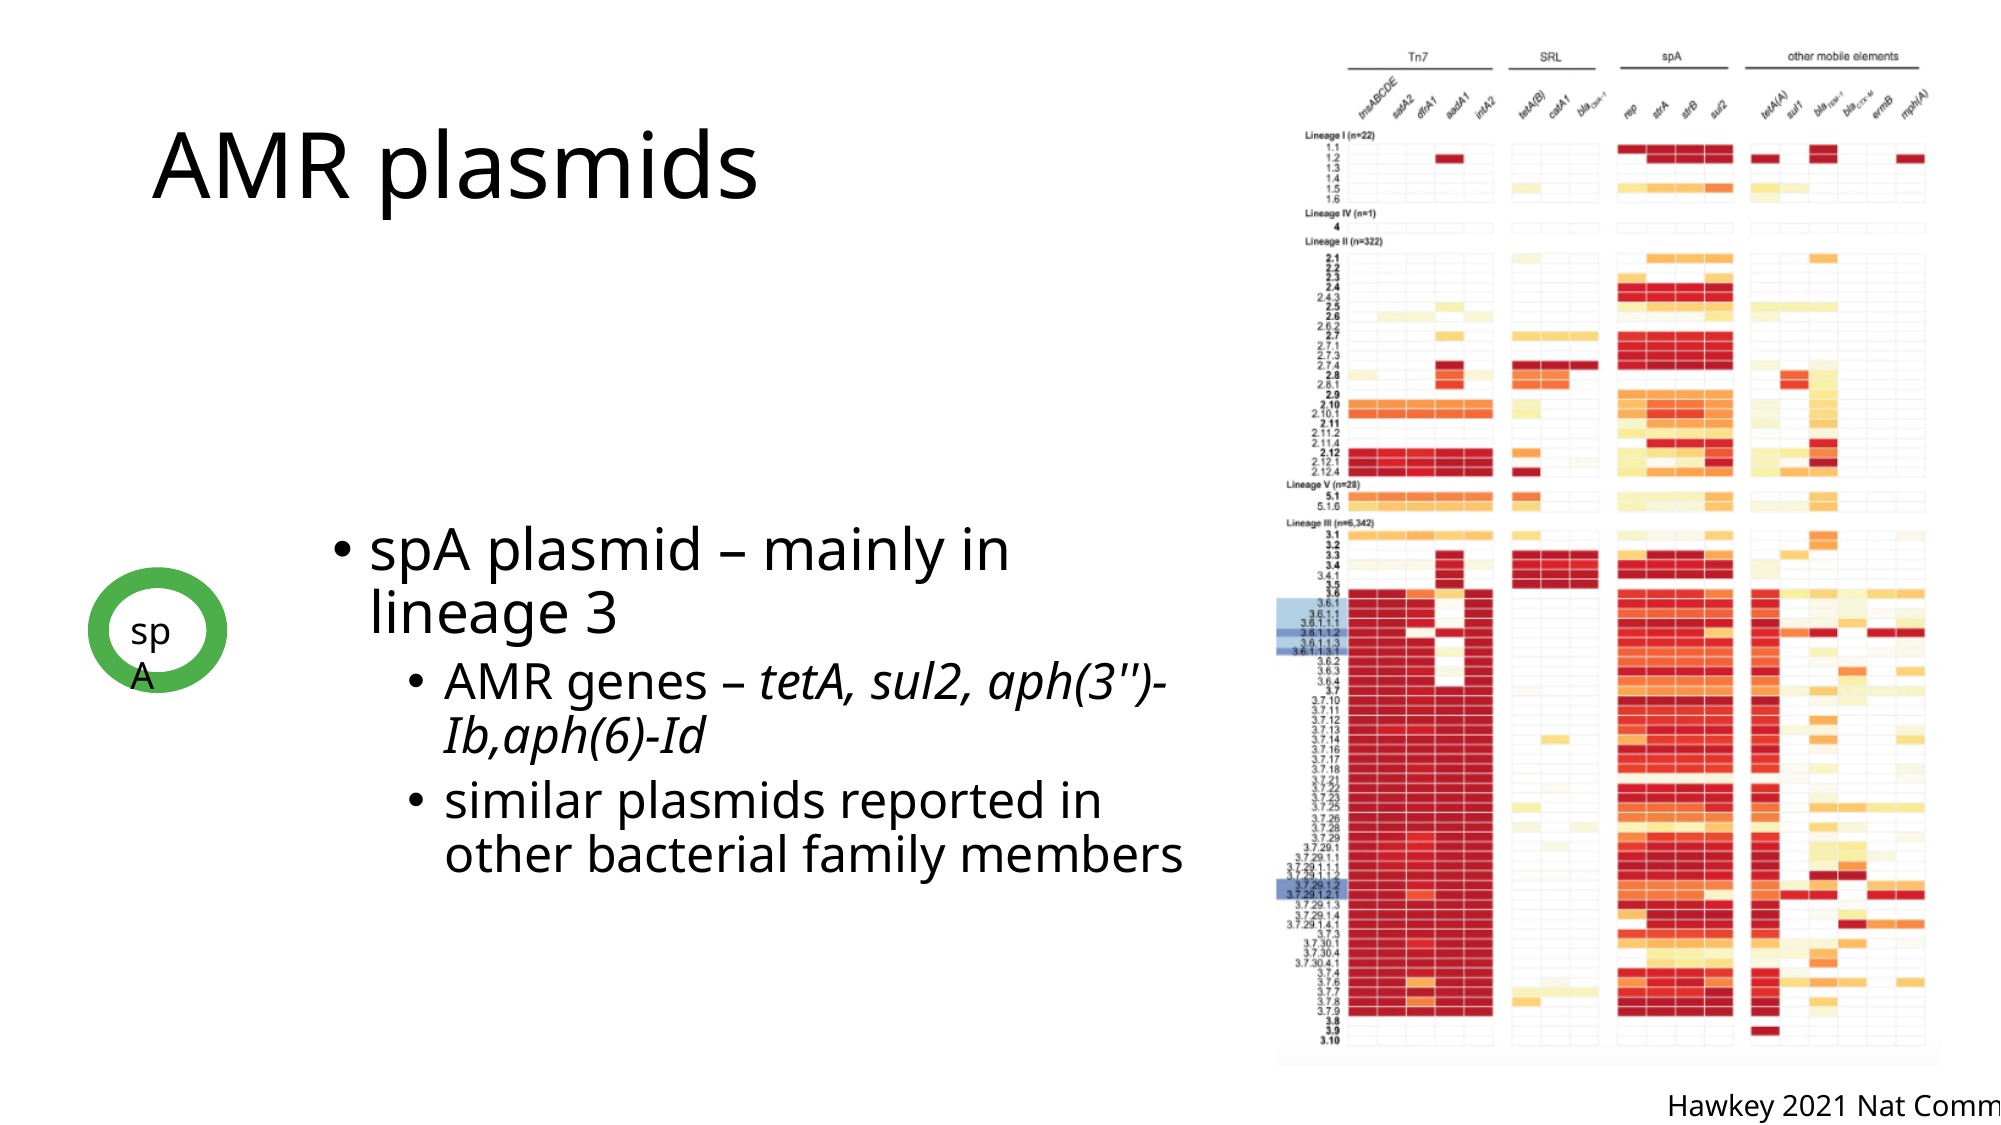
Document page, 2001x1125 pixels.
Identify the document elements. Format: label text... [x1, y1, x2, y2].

text_box spA [115, 599, 209, 705]
list spA plasmid – mainly in lineage 3 AMR genes – tetA, sul2, aph(3'')-Ib,aph(6)-Id similar plasmids reported in other bacterial family members [317, 422, 1236, 944]
text_box [209, 601, 219, 659]
text_box [96, 576, 208, 669]
picture [1275, 35, 1941, 1066]
title AMR plasmids [137, 59, 1275, 278]
text_box Hawkey 2021 Nat Comms [1652, 1079, 2000, 1125]
